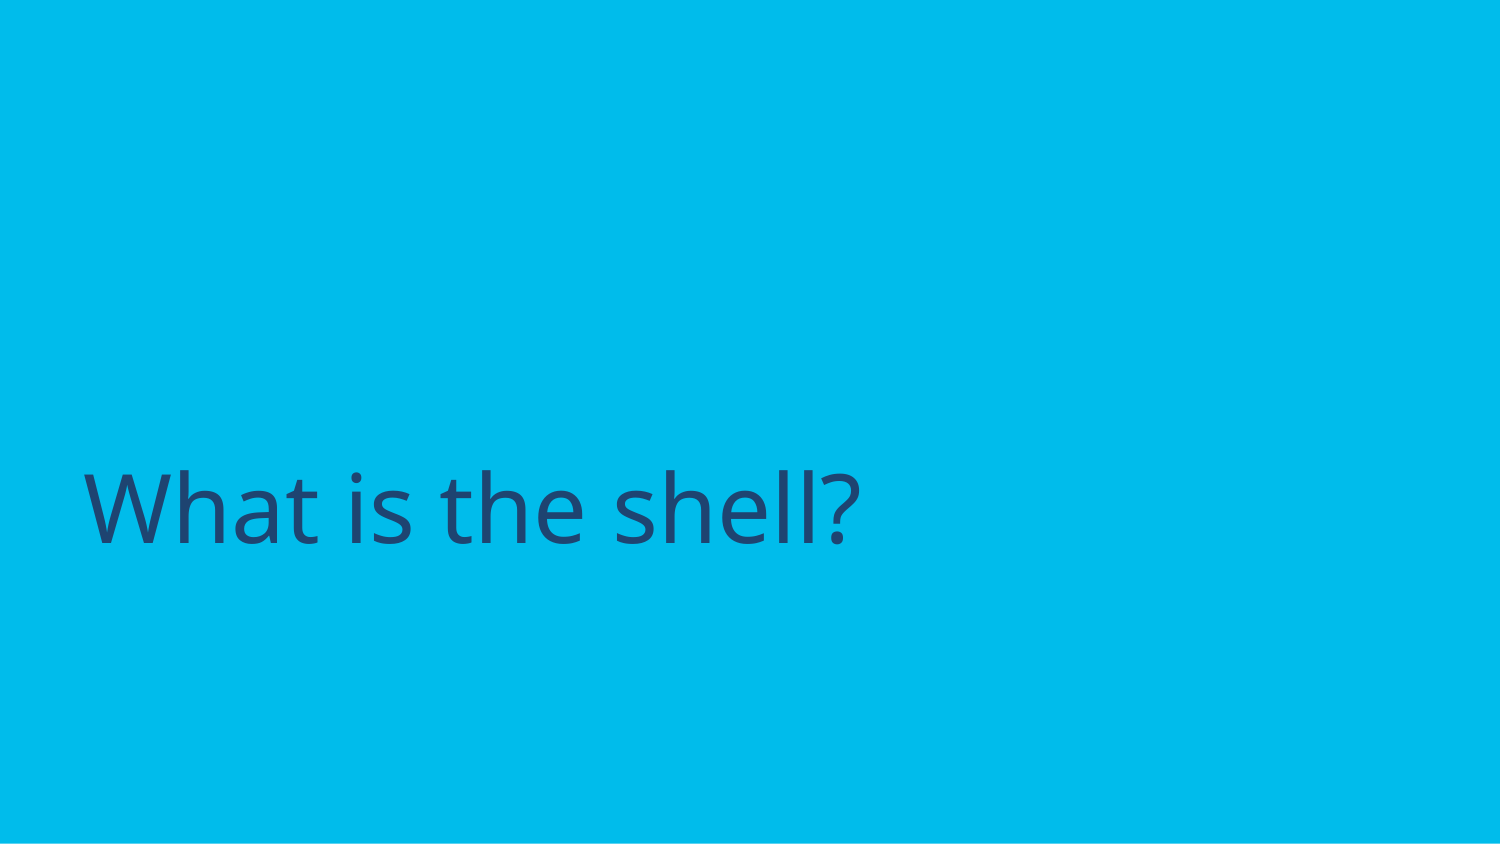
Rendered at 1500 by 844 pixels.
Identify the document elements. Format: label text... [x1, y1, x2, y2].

title What is the shell? [68, 150, 1315, 572]
